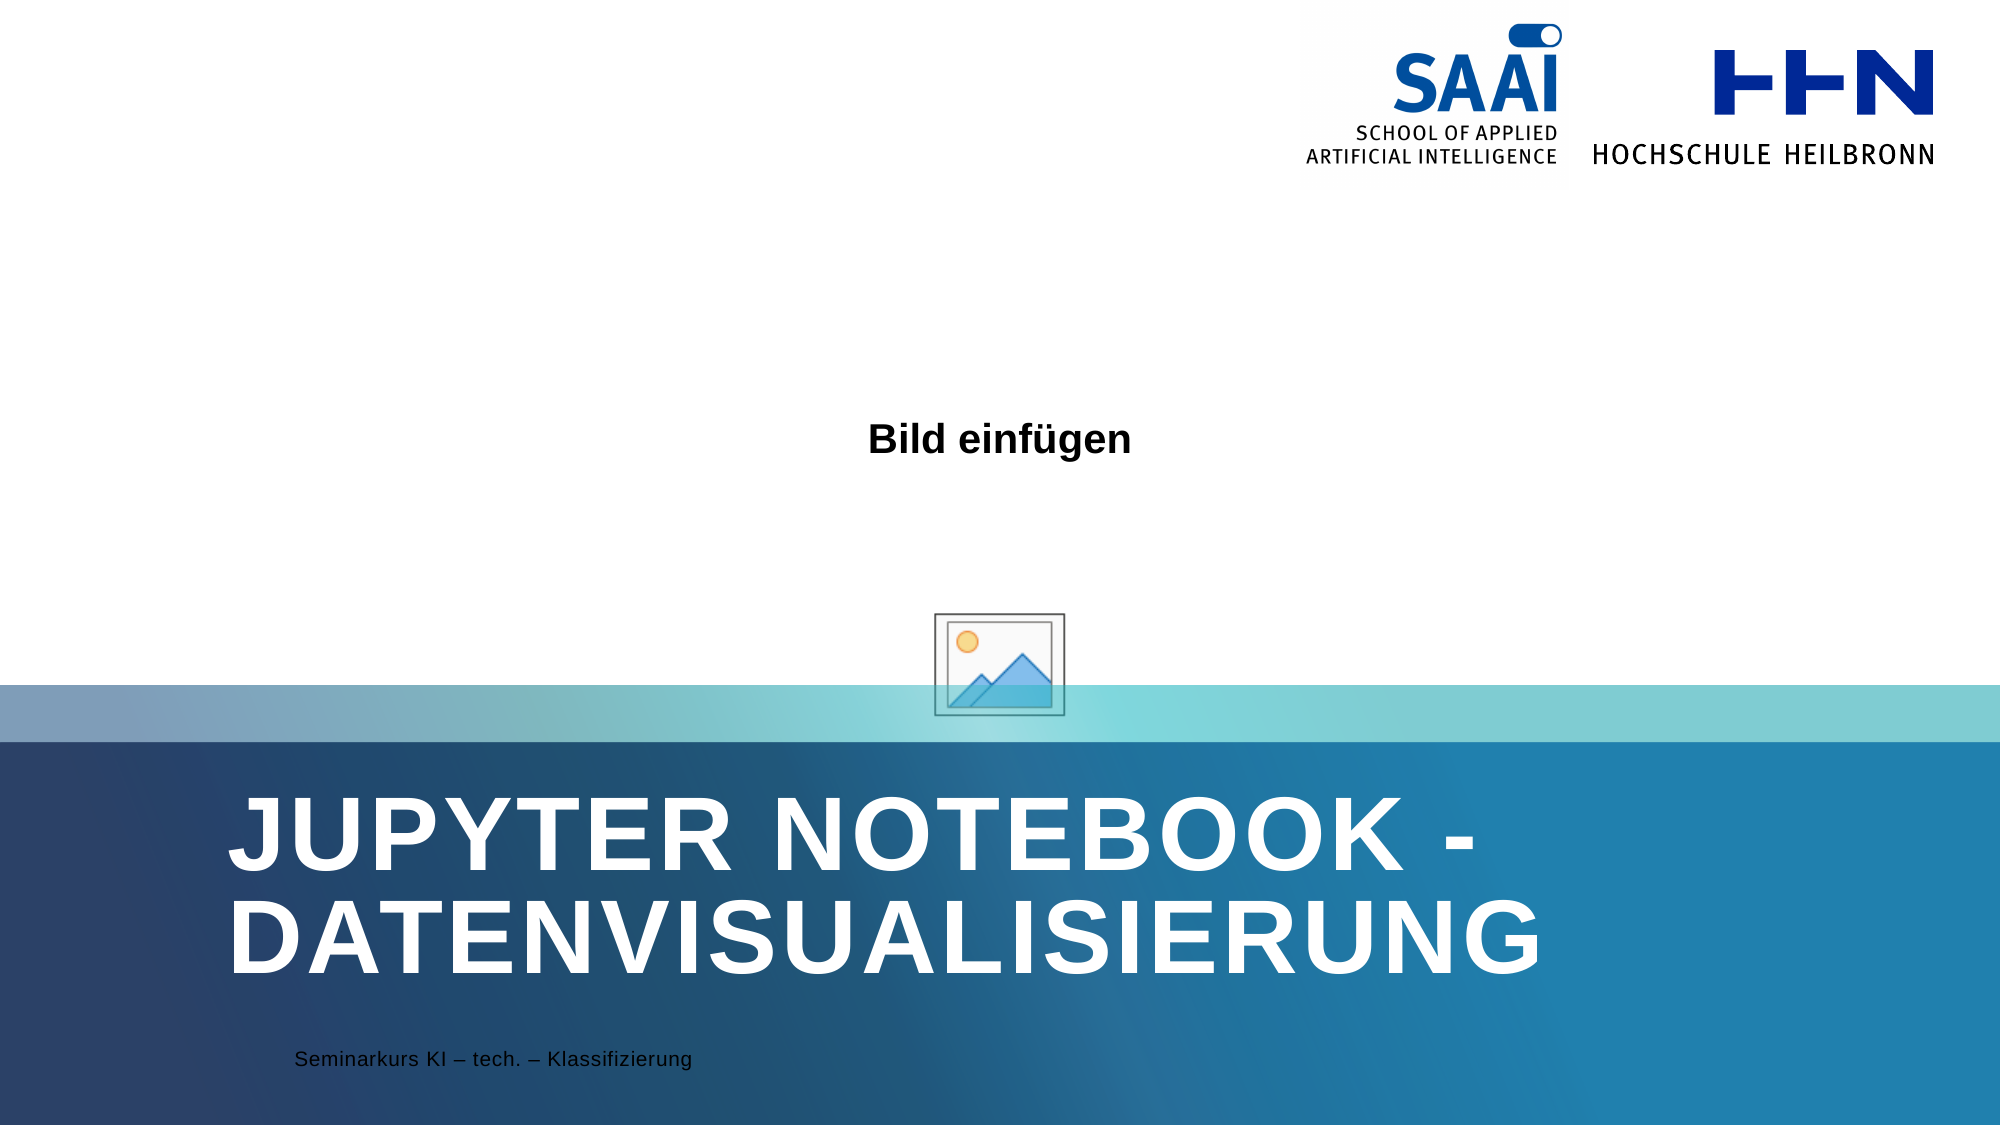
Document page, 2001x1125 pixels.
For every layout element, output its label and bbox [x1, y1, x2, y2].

picture [1300, 0, 1569, 190]
picture [0, 204, 2000, 1125]
